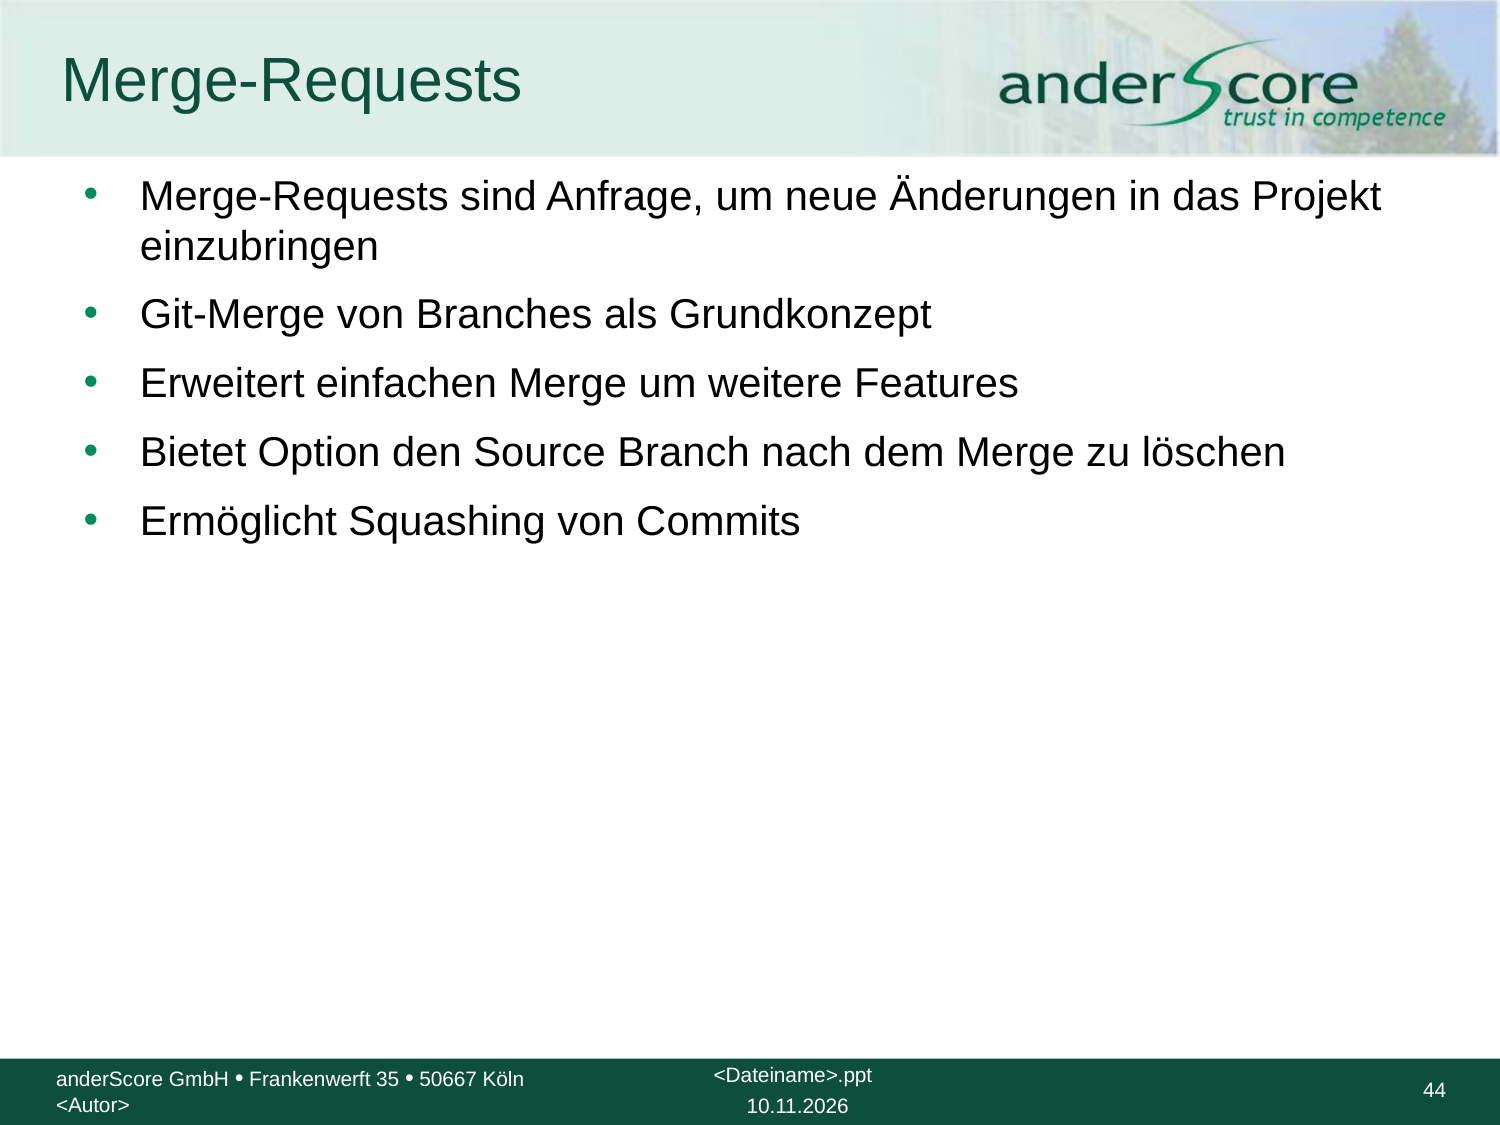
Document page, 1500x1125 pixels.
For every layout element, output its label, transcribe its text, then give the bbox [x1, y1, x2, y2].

list Merge-Requests sind Anfrage, um neue Änderungen in das Projekt einzubringen Git-Merge von Branches als Grundkonzept Erweitert einfachen Merge um weitere Features Bietet Option den Source Branch nach dem Merge zu löschen Ermöglicht Squashing von Commits [49, 160, 1447, 1047]
picture [0, 0, 1500, 157]
title Merge-Requests [46, 23, 975, 140]
